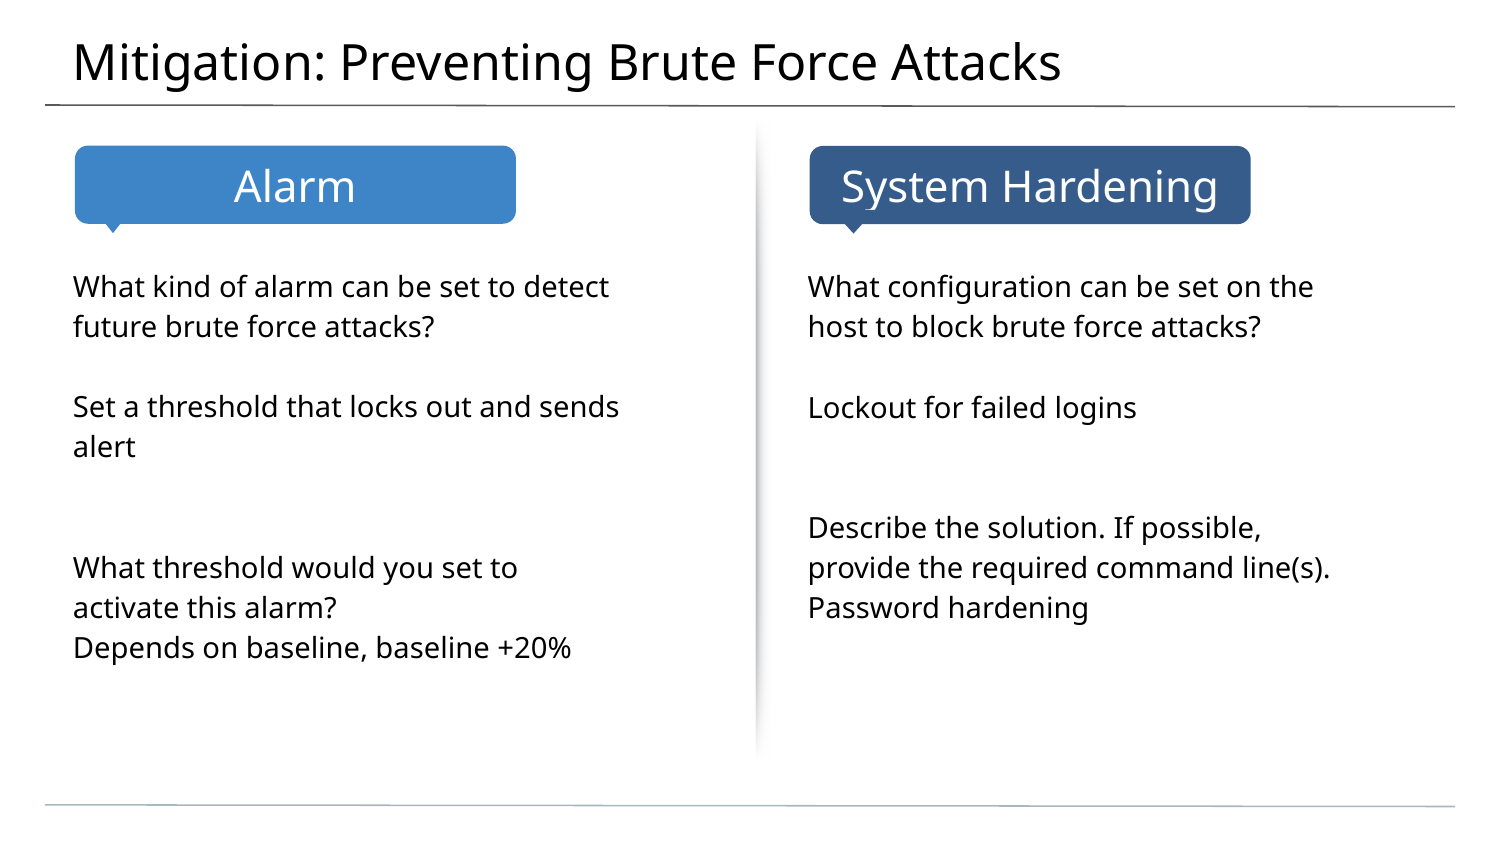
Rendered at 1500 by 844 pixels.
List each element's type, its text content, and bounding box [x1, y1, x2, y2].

subtitle What kind of alarm can be set to detect future brute force attacks? Set a threshold that locks out and sends alert What threshold would you set to activate this alarm? Depends on baseline, baseline +20% [0, 262, 704, 805]
title Mitigation: Preventing Brute Force Attacks [0, 0, 1500, 88]
subtitle What configuration can be set on the host to block brute force attacks? Lockout for failed logins Describe the solution. If possible, provide the required command line(s). Password hardening [732, 263, 1438, 805]
picture [703, 107, 839, 782]
